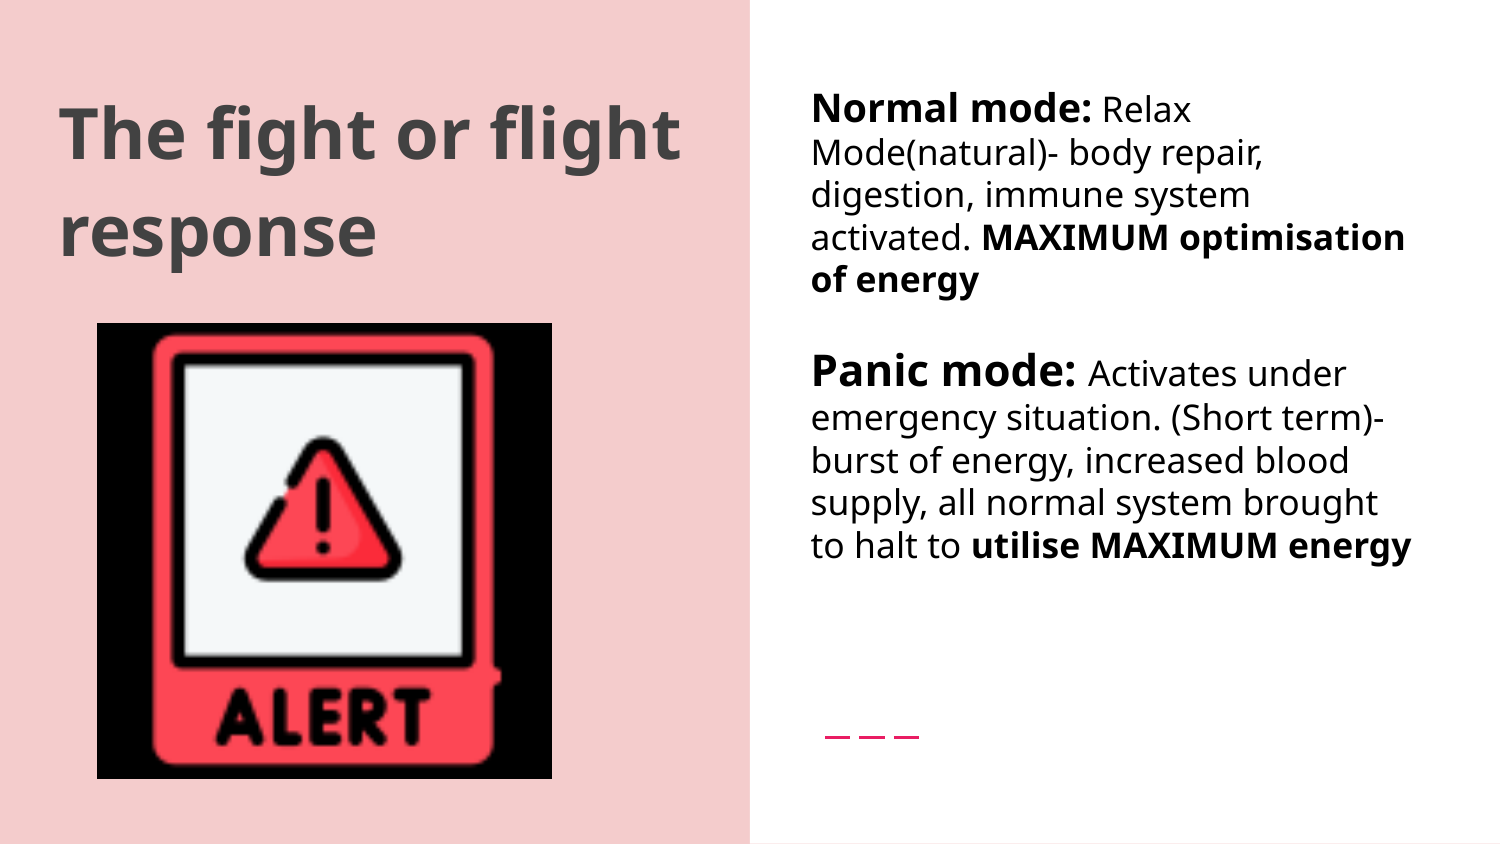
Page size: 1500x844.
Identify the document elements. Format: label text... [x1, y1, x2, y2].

picture [96, 323, 553, 779]
title The fight or flight response [43, 52, 708, 309]
text_box Normal mode: Relax Mode(natural)- body repair, digestion, immune system activated. MAXIMUM optimisation of energy Panic mode: Activates under emergency situation. (Short term)- burst of energy, increased blood supply, all normal system brought to halt to utilise MAXIMUM energy [795, 67, 1432, 755]
